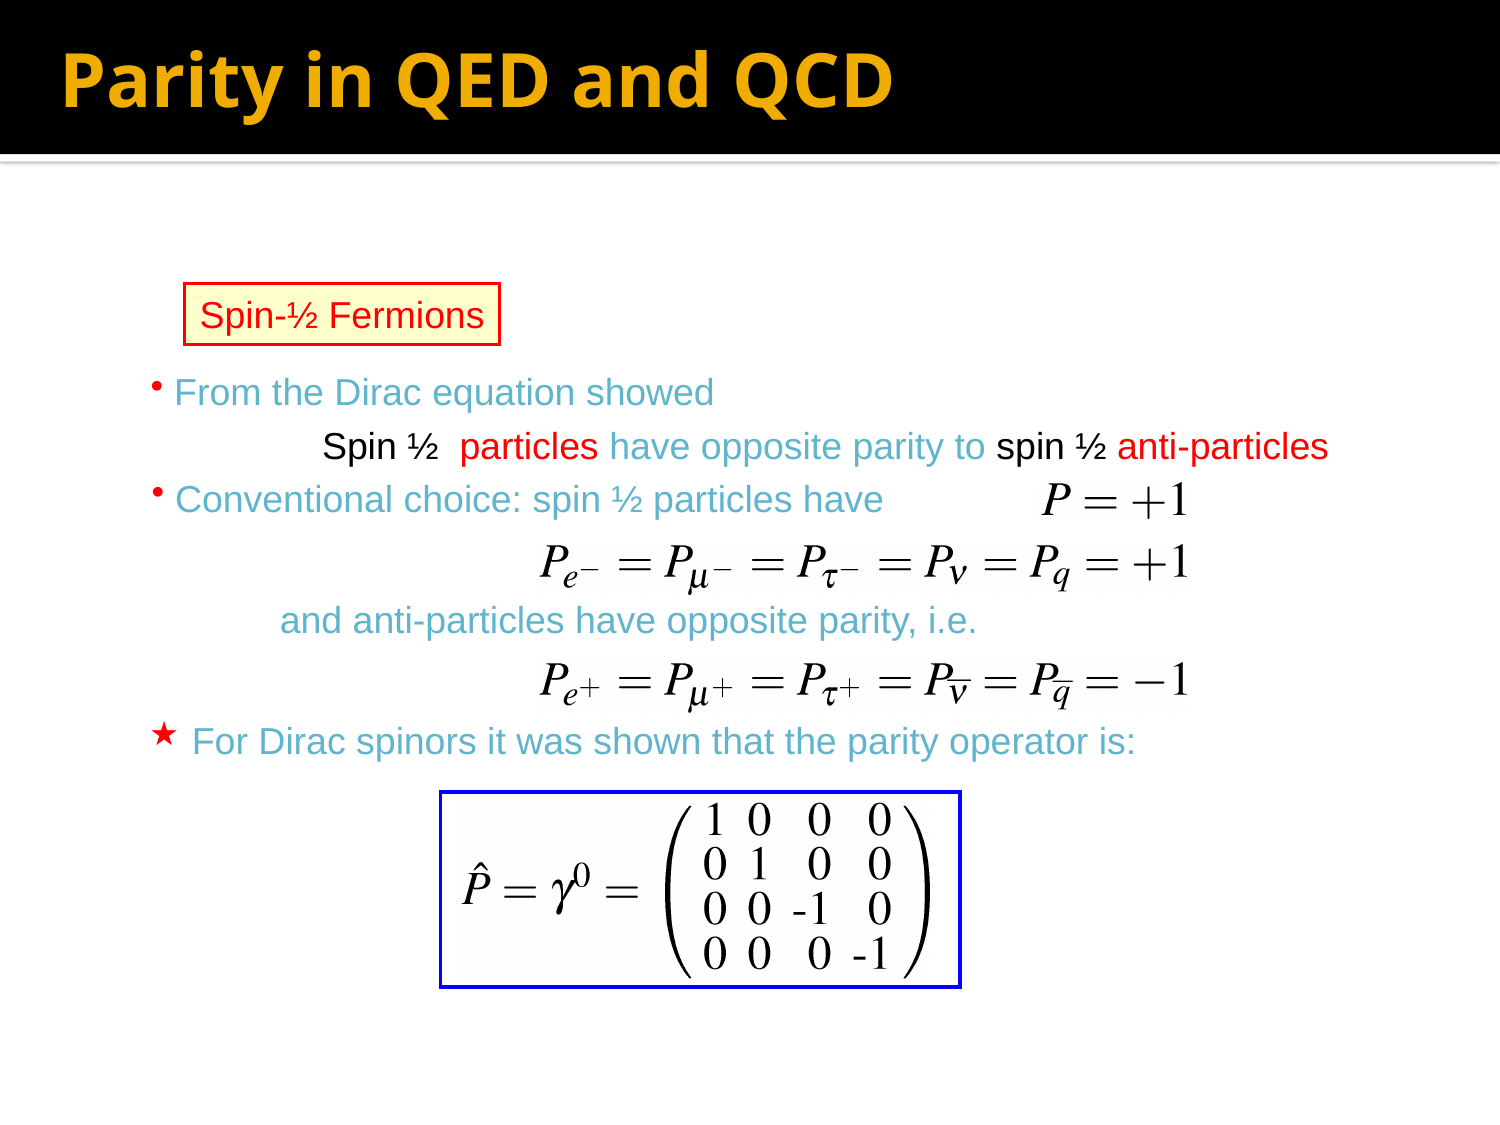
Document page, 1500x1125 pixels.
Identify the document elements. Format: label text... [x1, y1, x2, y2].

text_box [139, 283, 1387, 715]
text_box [440, 791, 961, 987]
text_box For Dirac spinors it was shown that the parity operator is: [132, 709, 1173, 770]
title Parity in QED and QCD [44, 0, 1467, 155]
